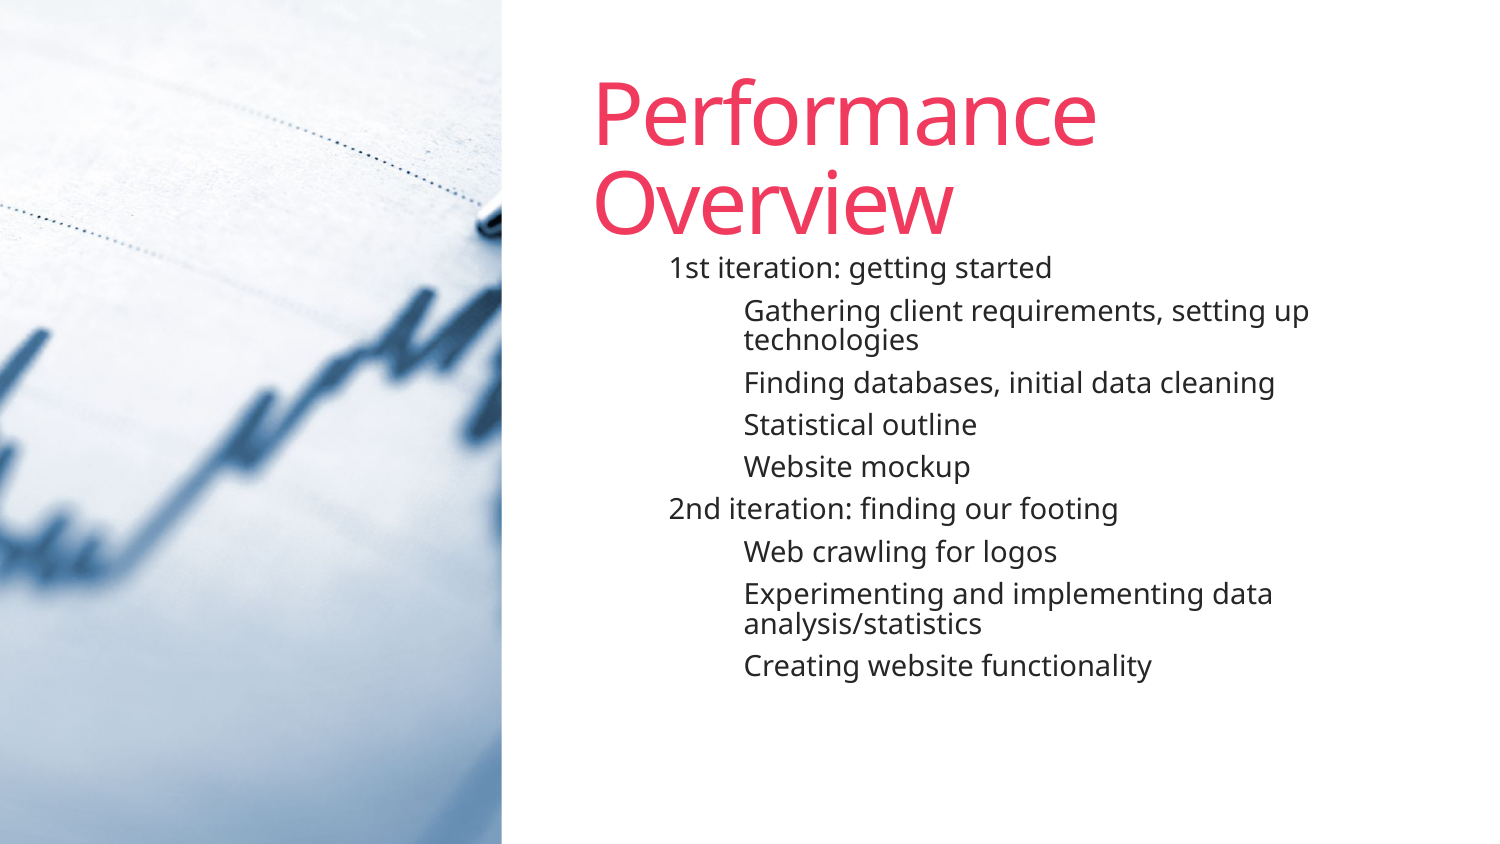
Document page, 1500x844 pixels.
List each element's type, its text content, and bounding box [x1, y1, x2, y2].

title Performance Overview [576, 61, 1384, 266]
list 1st iteration: getting started Gathering client requirements, setting up technologies Finding databases, initial data cleaning Statistical outline Website mockup 2nd iteration: finding our footing Web crawling for logos Experimenting and implementing data analysis/statistics Creating website functionality [578, 247, 1370, 711]
picture [0, 0, 502, 844]
